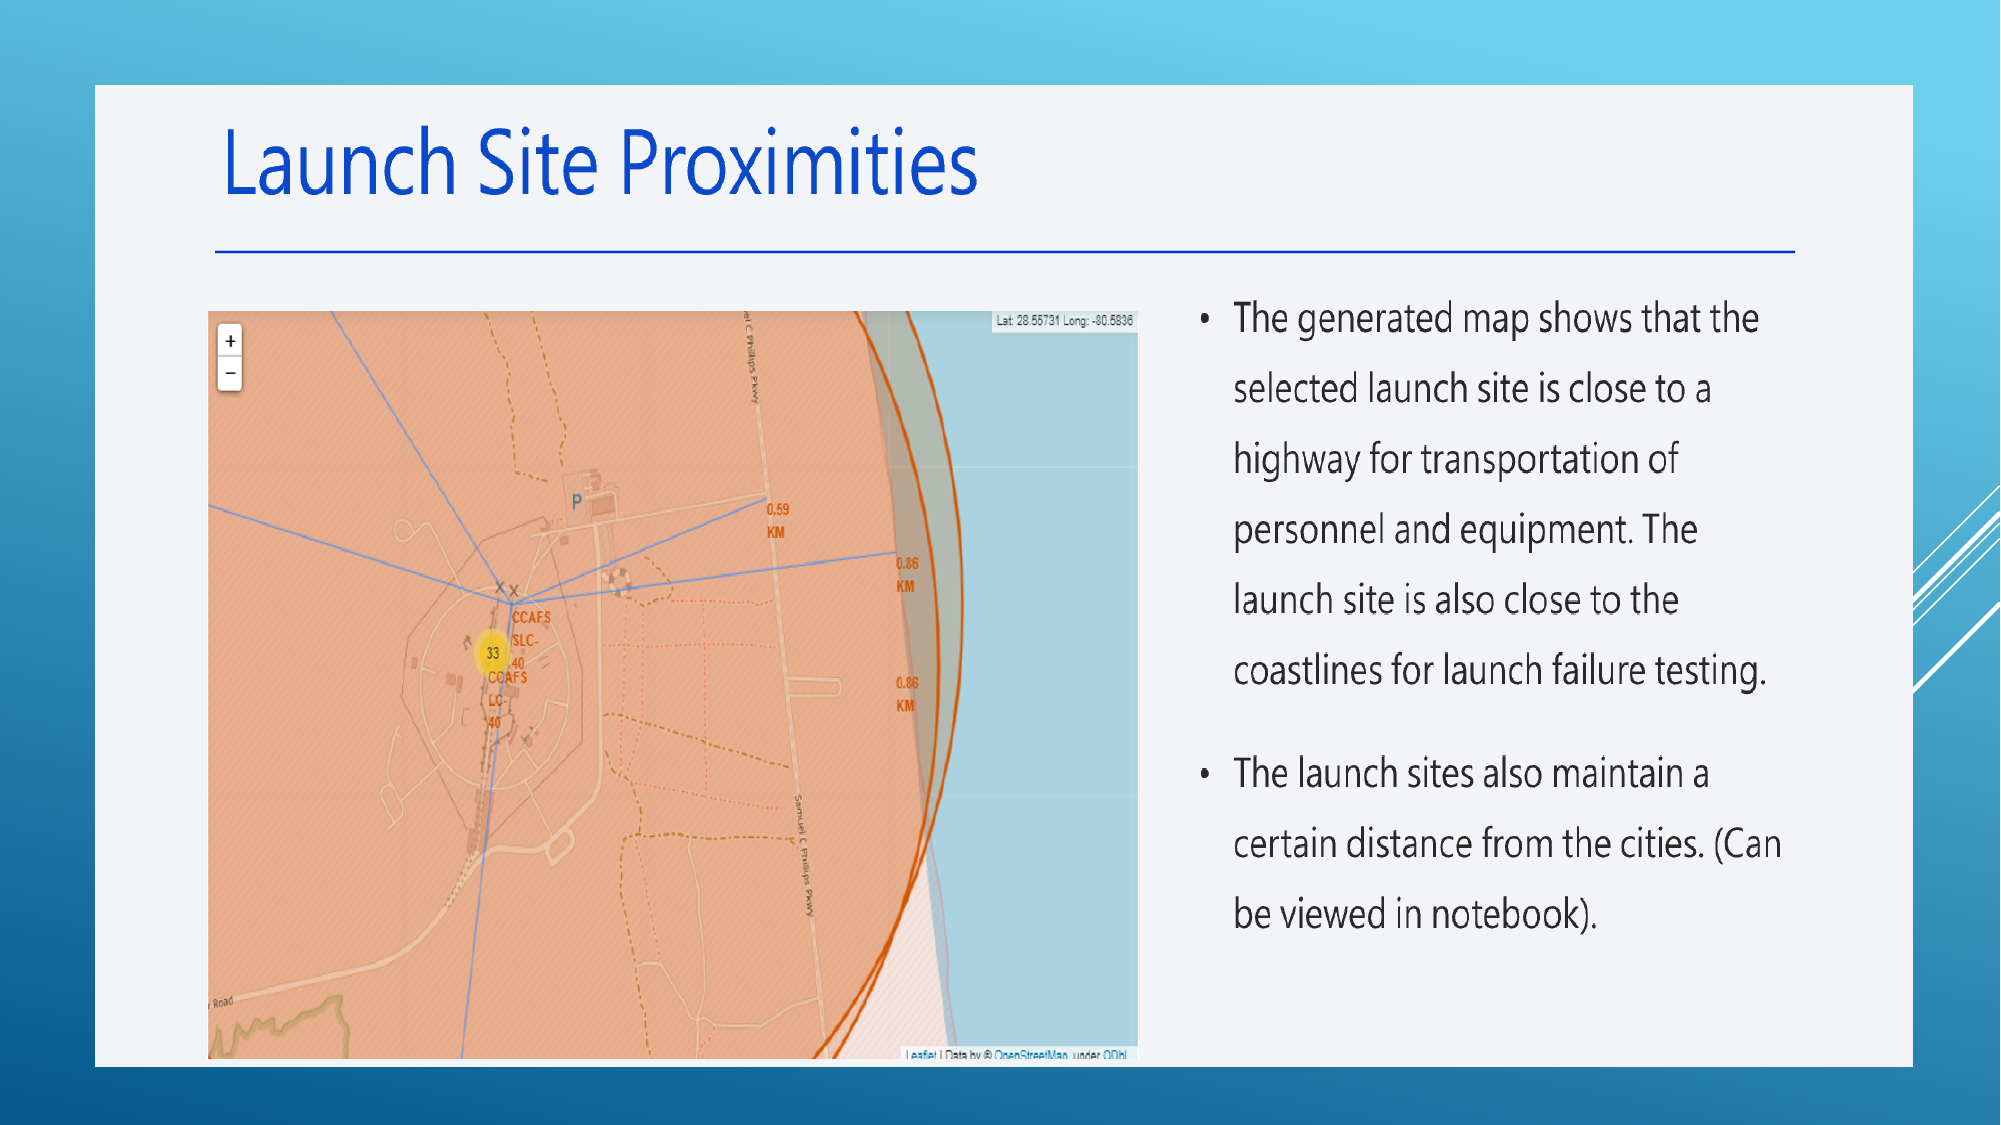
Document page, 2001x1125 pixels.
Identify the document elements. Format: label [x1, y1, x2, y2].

picture [95, 84, 1914, 1067]
